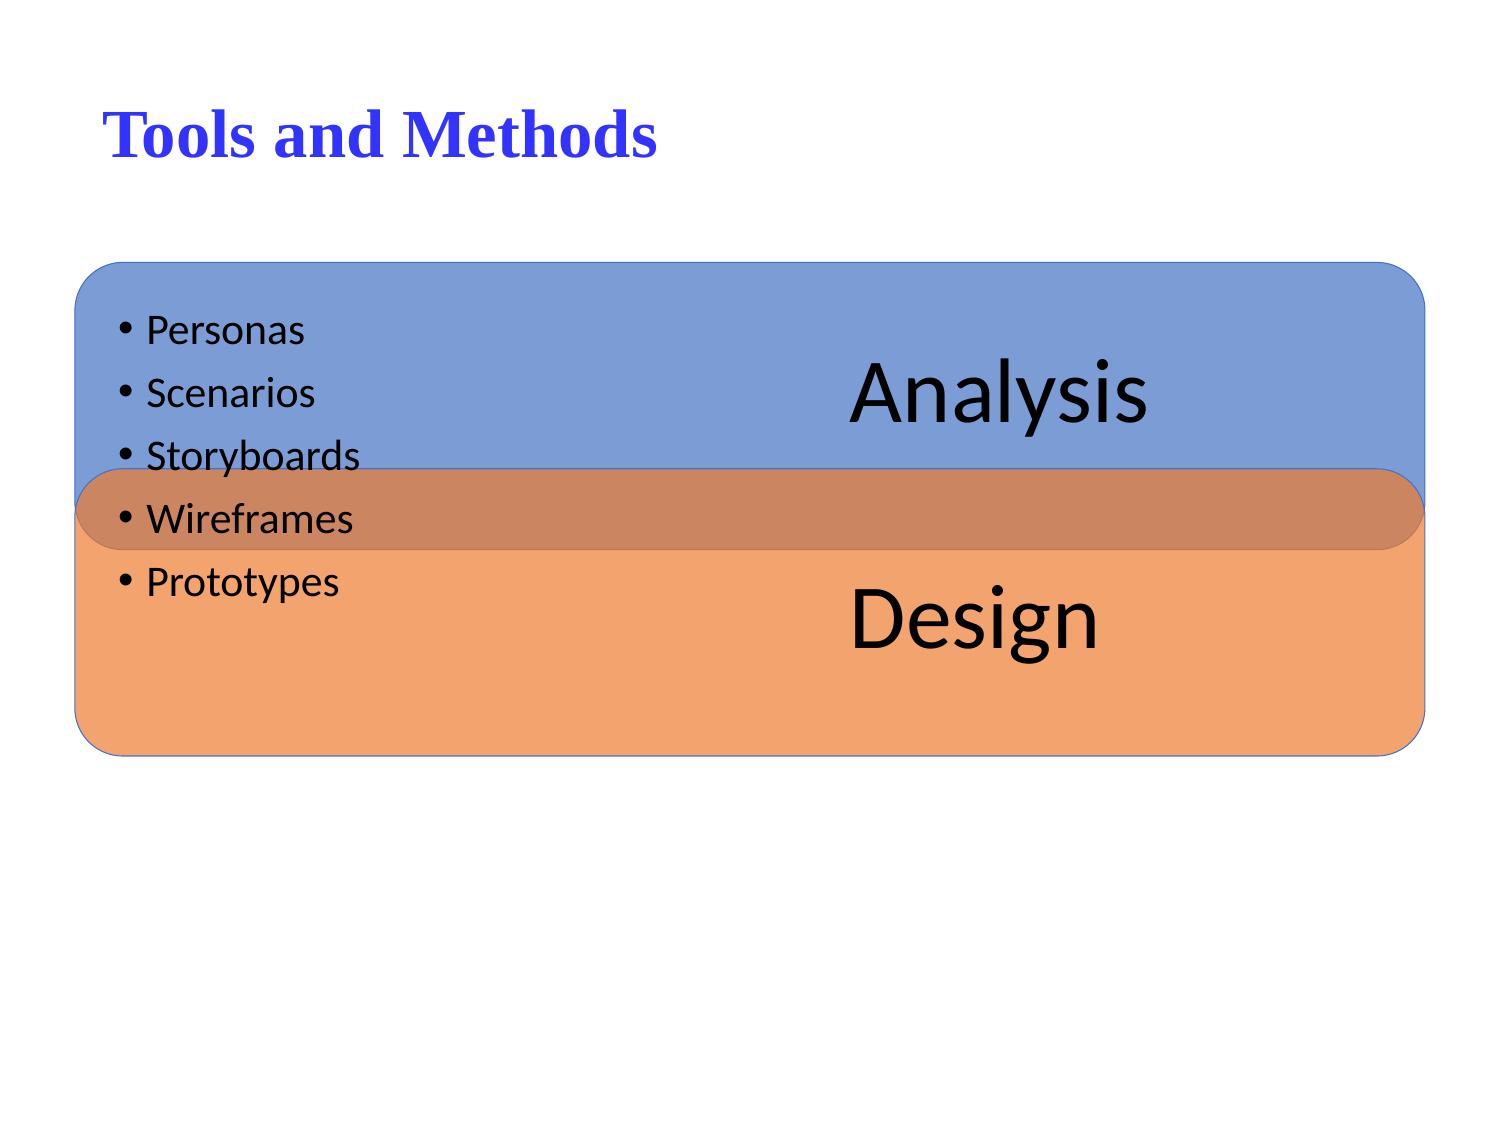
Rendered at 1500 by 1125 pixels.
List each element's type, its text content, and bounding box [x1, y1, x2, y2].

text_box [74, 472, 103, 753]
text_box [74, 261, 1426, 509]
text_box Analysis [835, 323, 1343, 449]
list Personas Scenarios Storyboards Wireframes Prototypes [103, 299, 1397, 1014]
title Tools and Methods [87, 26, 1382, 244]
text_box Design [835, 549, 1343, 675]
text_box [1397, 472, 1426, 753]
